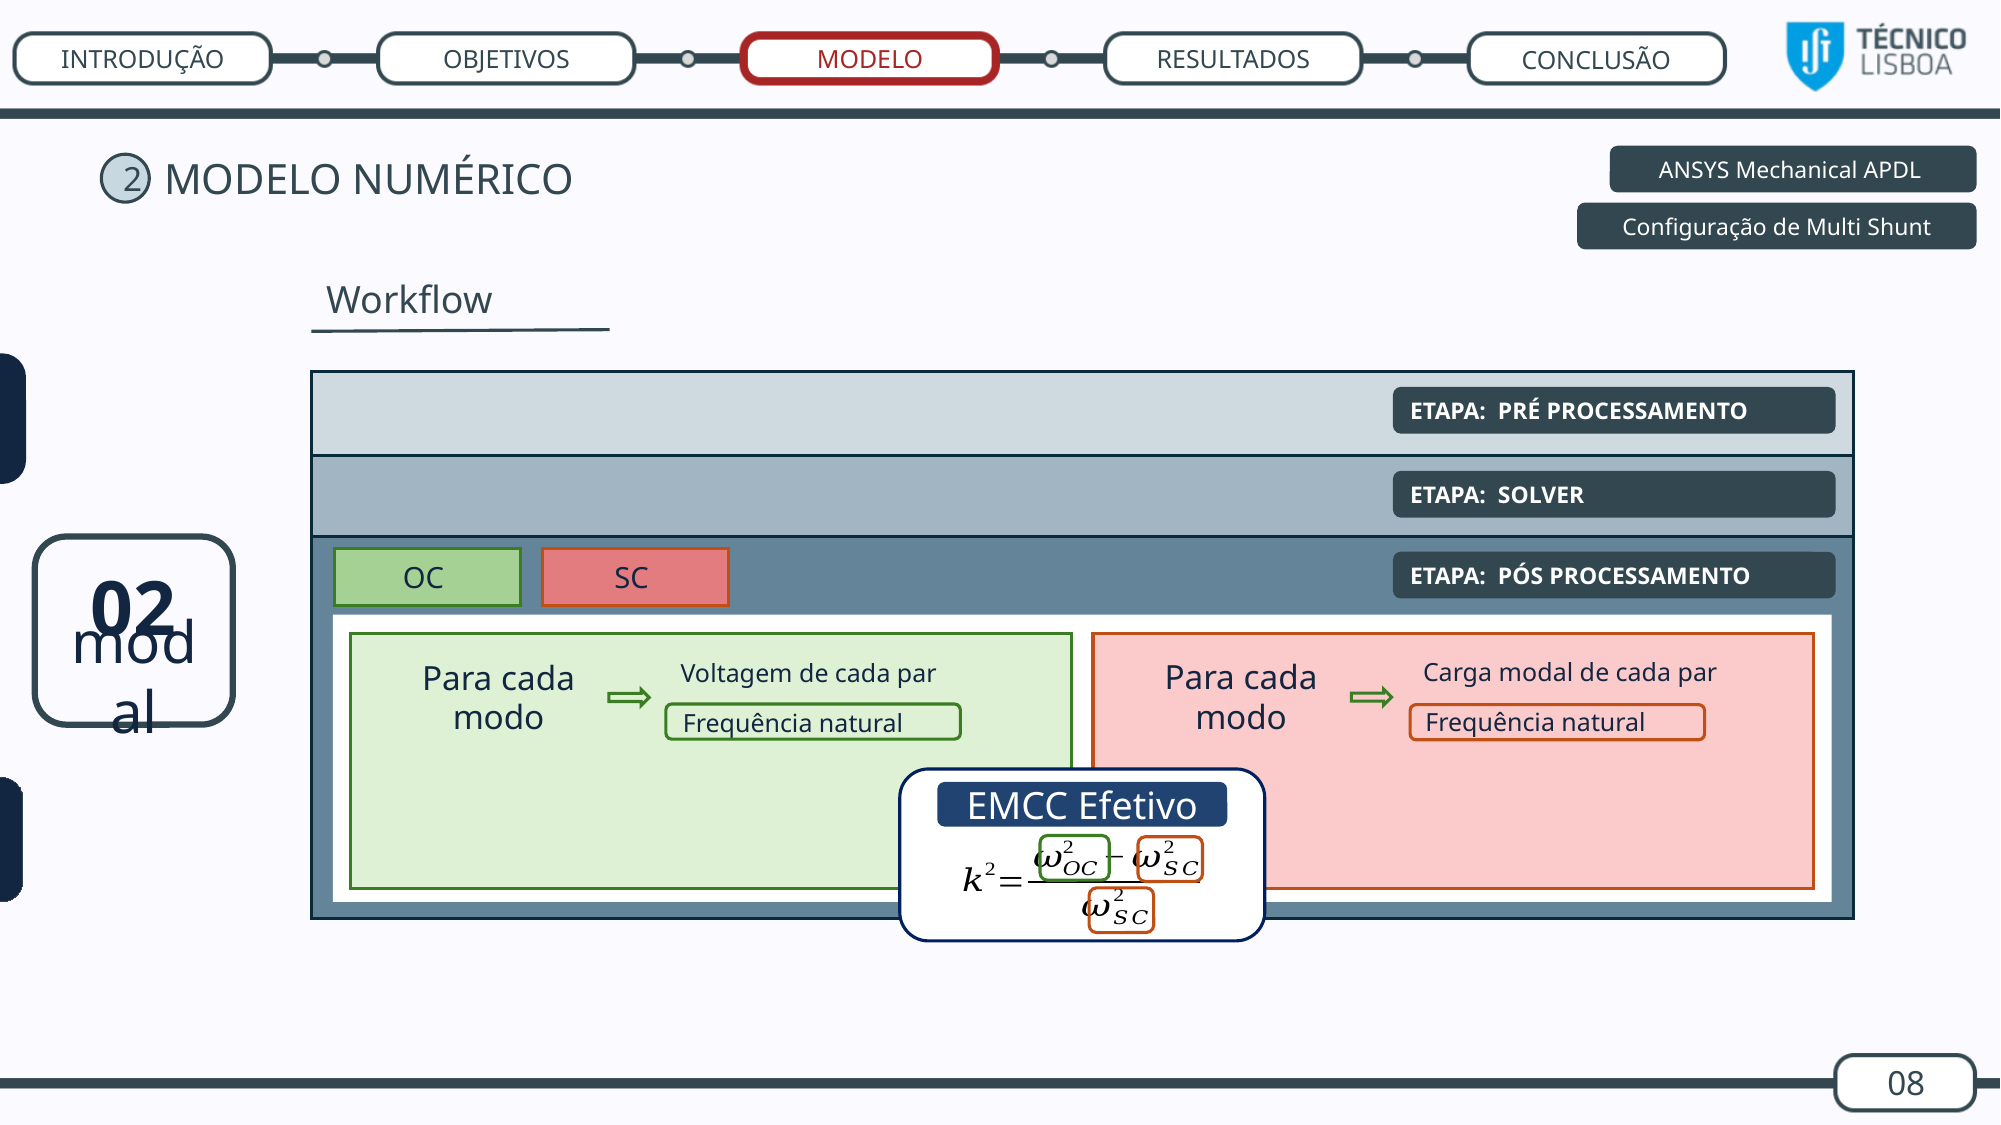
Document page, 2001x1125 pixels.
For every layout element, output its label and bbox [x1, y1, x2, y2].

text_box [1113, 648, 1794, 746]
text_box [371, 648, 1051, 746]
picture [0, 0, 2000, 1125]
